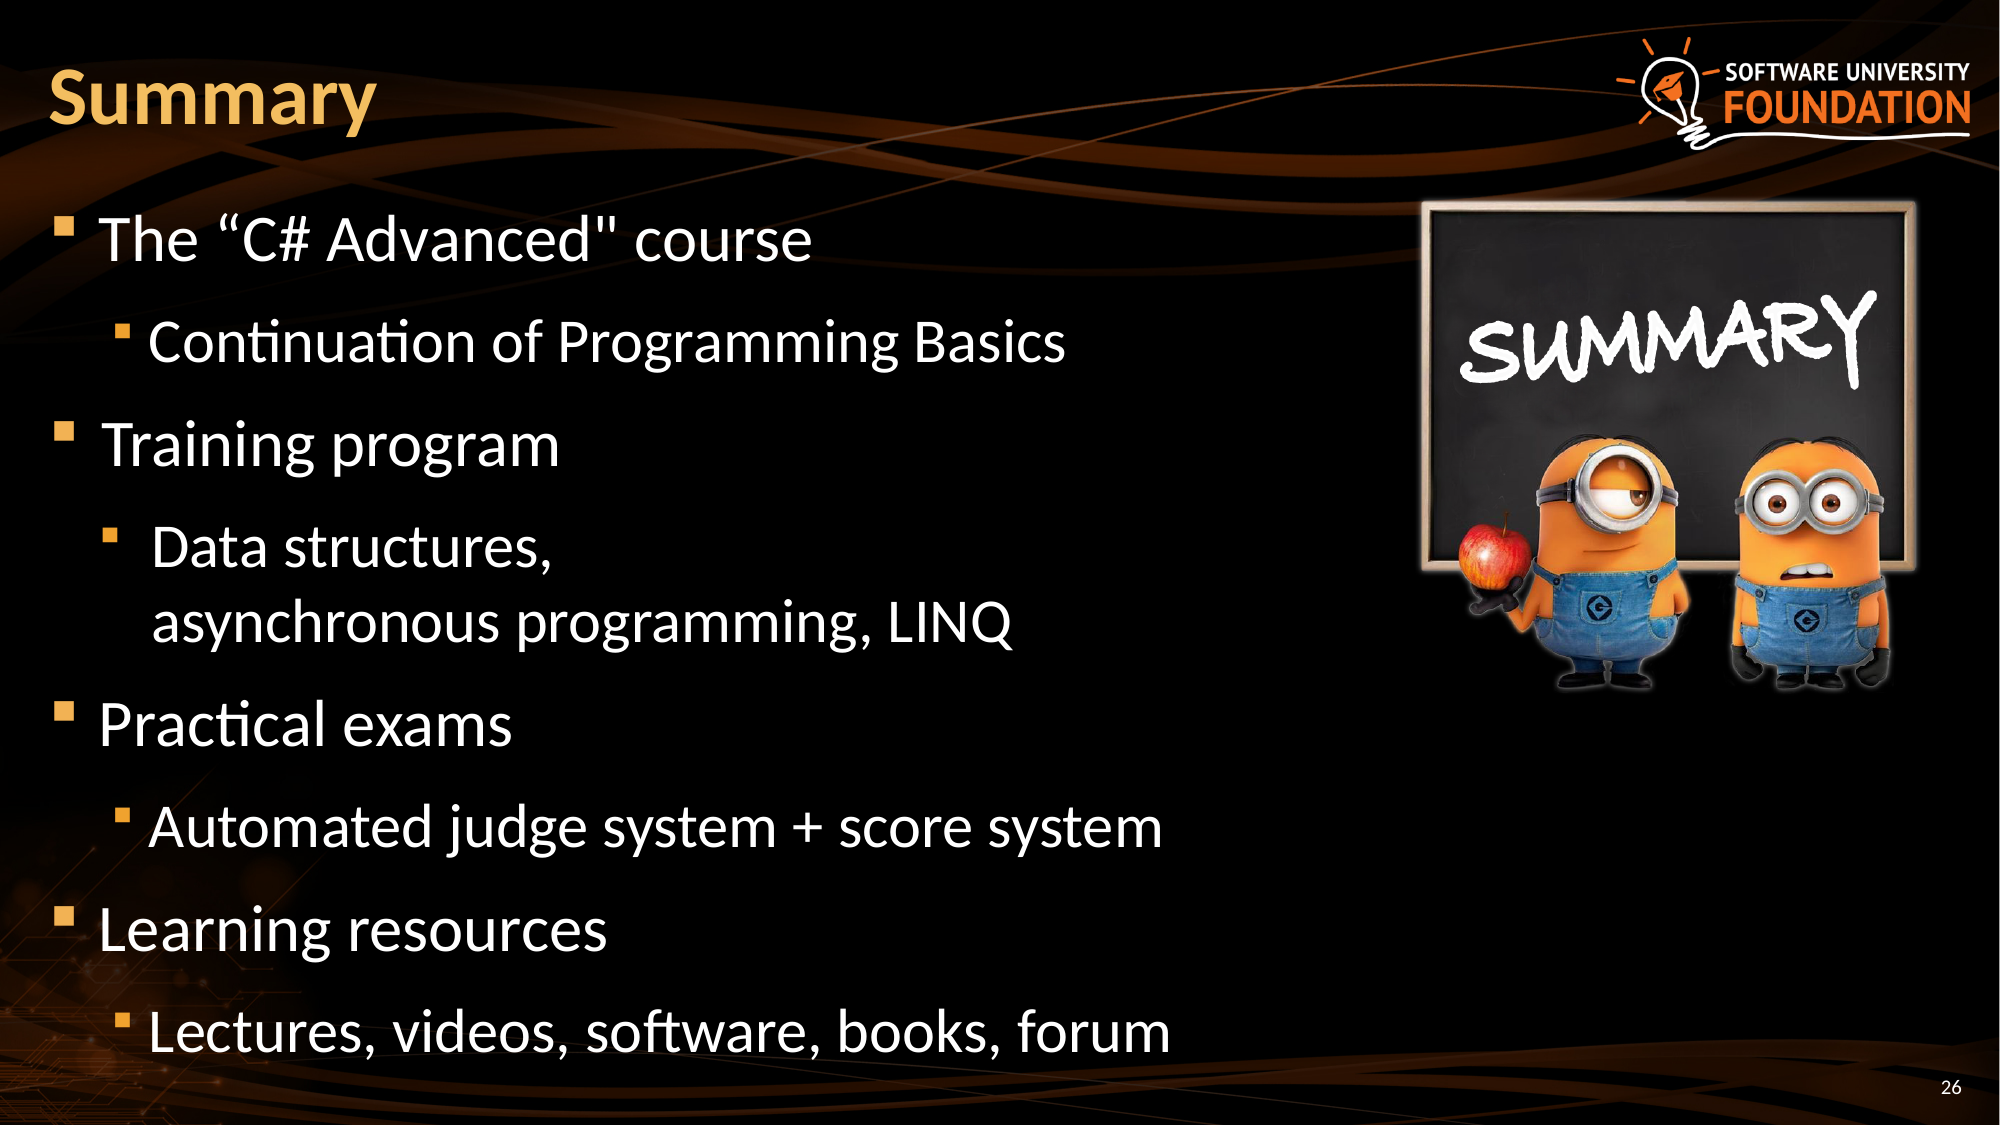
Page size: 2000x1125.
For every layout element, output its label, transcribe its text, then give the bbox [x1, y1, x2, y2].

title Summary [30, 6, 1602, 189]
list The “C# Advanced" course Continuation of Programming Basics Training program Data structures, asynchronous programming, LINQ Practical exams Automated judge system + score system Learning resources Lectures, videos, software, books, forum [31, 188, 1968, 1103]
picture [0, 0, 2000, 1125]
